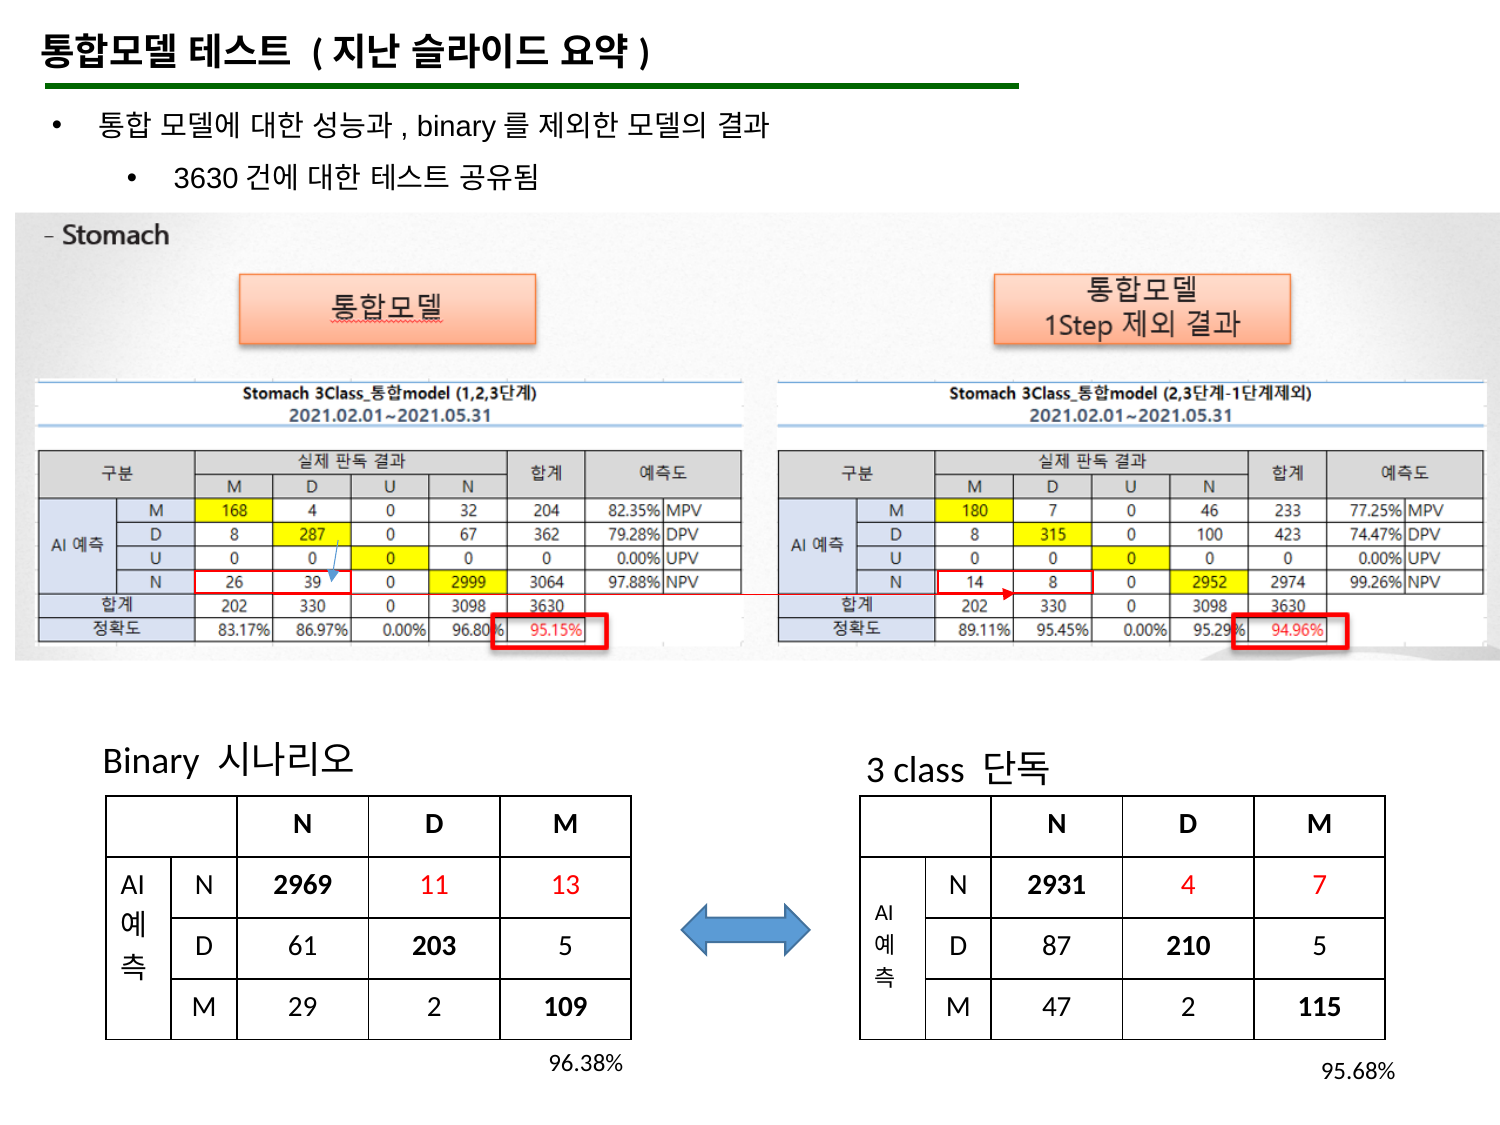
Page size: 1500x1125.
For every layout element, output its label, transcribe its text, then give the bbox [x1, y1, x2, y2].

table_header M [1255, 797, 1384, 856]
table_cell 4 [1123, 858, 1253, 917]
table_cell 203 [369, 919, 499, 978]
table_cell 7 [1255, 858, 1384, 917]
table_cell N [926, 858, 990, 917]
table_header D [1123, 797, 1253, 856]
text_box 통합 모델에 대한 성능과, binary를 제외한 모델의 결과 3630건에 대한 테스트 공유됨 [37, 82, 1464, 208]
table_header D [369, 797, 499, 856]
table_cell N [172, 858, 236, 917]
table_cell 2931 [992, 858, 1122, 917]
table_header [861, 798, 990, 856]
text_box Binary 시나리오 [87, 728, 400, 789]
table_cell 109 [501, 980, 630, 1039]
picture [14, 208, 1500, 663]
table_cell 2 [369, 980, 499, 1039]
table_cell 13 [501, 858, 630, 917]
text_box [680, 902, 812, 957]
table_cell 87 [992, 919, 1122, 978]
table_header N [992, 798, 1122, 856]
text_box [331, 539, 339, 583]
text_box 통합모델 테스트 (지난 슬라이드 요약) [25, 20, 910, 81]
table_cell AI예측 [107, 858, 170, 1039]
table_cell 11 [369, 858, 499, 917]
table_cell M [172, 980, 236, 1039]
text_box 3 class 단독 [851, 737, 1163, 798]
table_cell D [172, 919, 236, 978]
table_cell AI예측 [861, 858, 925, 1039]
table_header [107, 797, 236, 856]
table_cell 47 [992, 980, 1122, 1039]
table_cell 115 [1255, 980, 1384, 1039]
table_header M [501, 797, 630, 856]
table_cell 210 [1123, 919, 1253, 978]
text_box 96.38% [533, 1039, 646, 1085]
table_cell 29 [238, 980, 368, 1039]
table_cell 5 [1255, 919, 1384, 978]
table_header N [238, 797, 368, 856]
table_cell M [926, 980, 990, 1039]
table_cell 61 [238, 919, 368, 978]
table_cell D [926, 919, 990, 978]
table_cell 2 [1123, 980, 1253, 1039]
table_cell 5 [501, 919, 630, 978]
text_box 95.68% [1306, 1047, 1418, 1093]
table_cell 2969 [238, 858, 368, 917]
